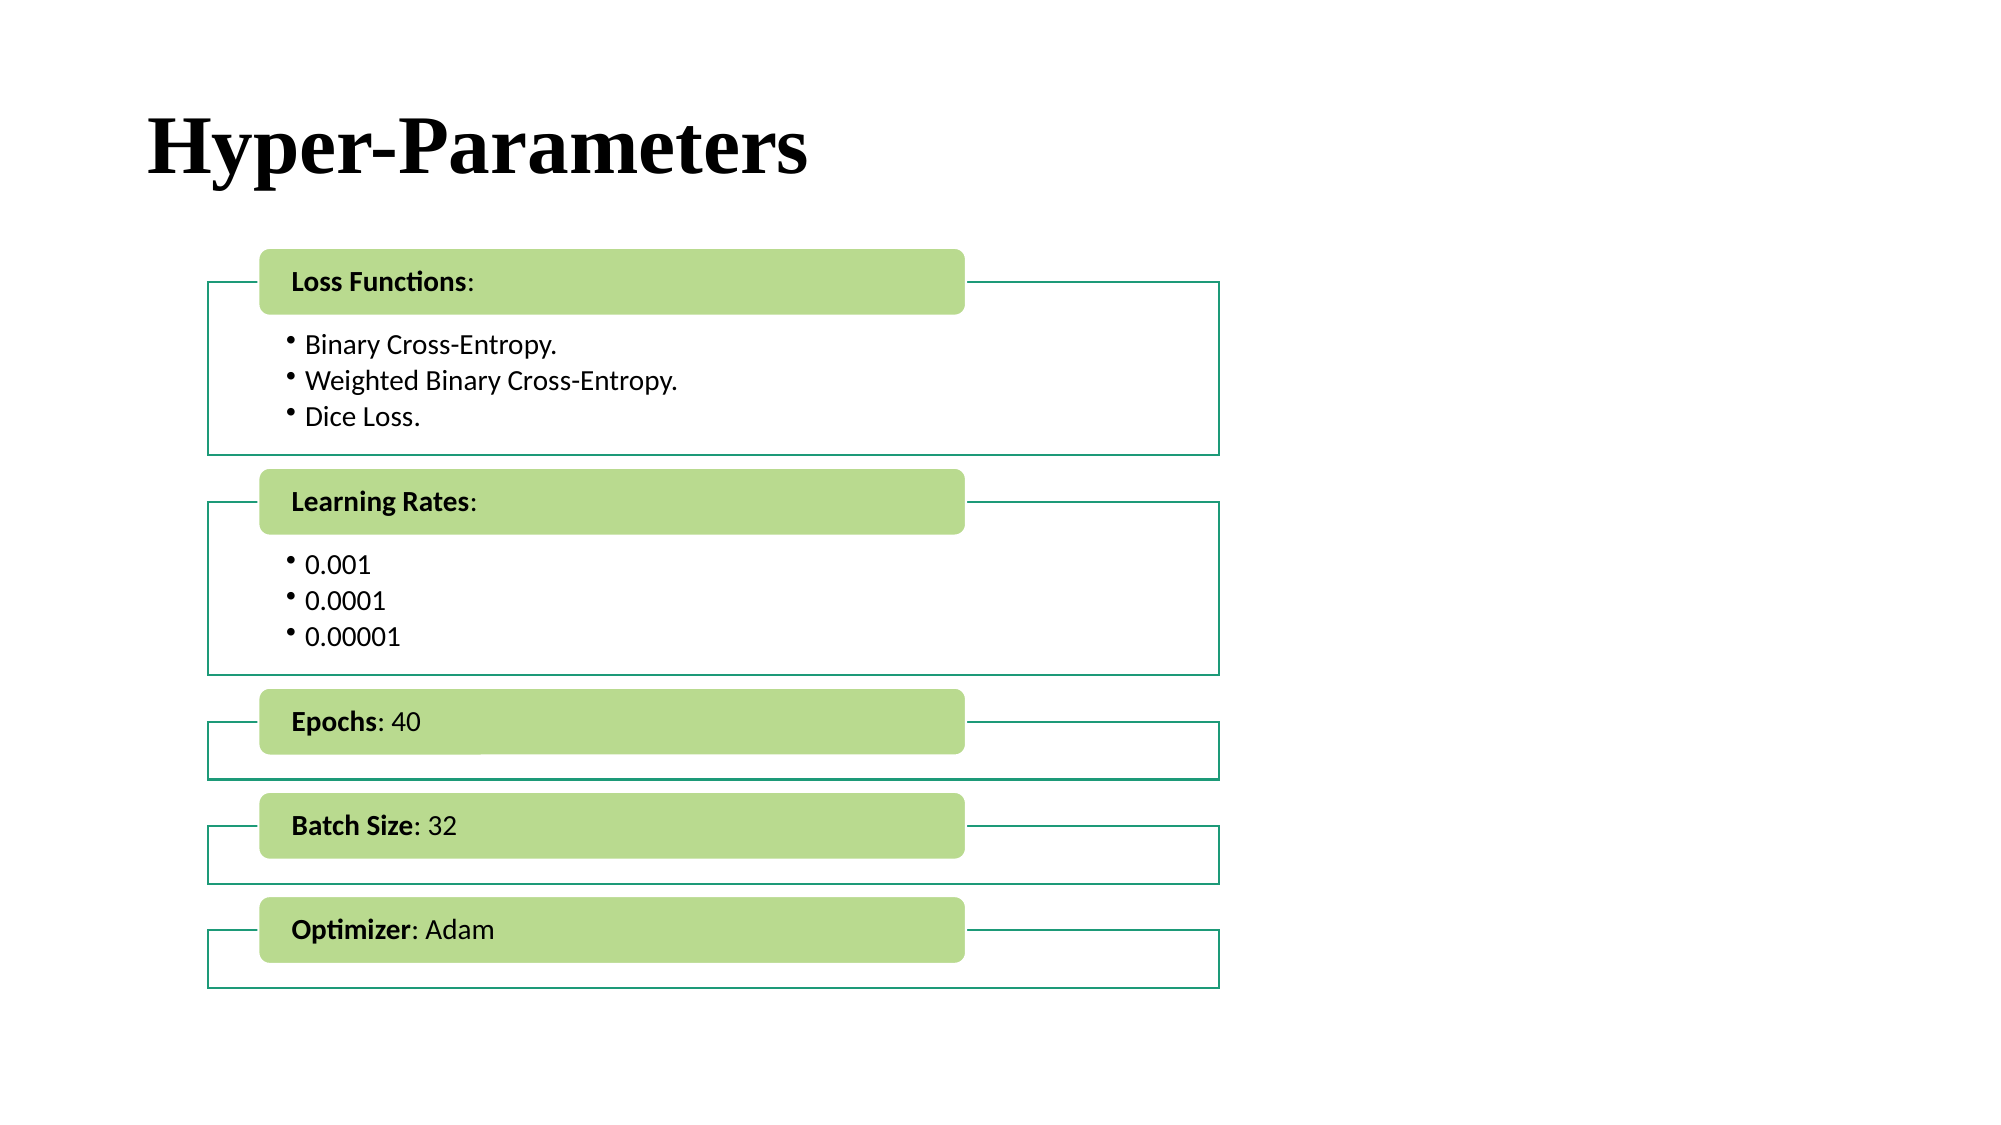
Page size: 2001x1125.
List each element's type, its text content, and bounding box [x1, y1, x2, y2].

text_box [207, 246, 1219, 989]
text_box Hyper-Parameters [131, 93, 947, 187]
